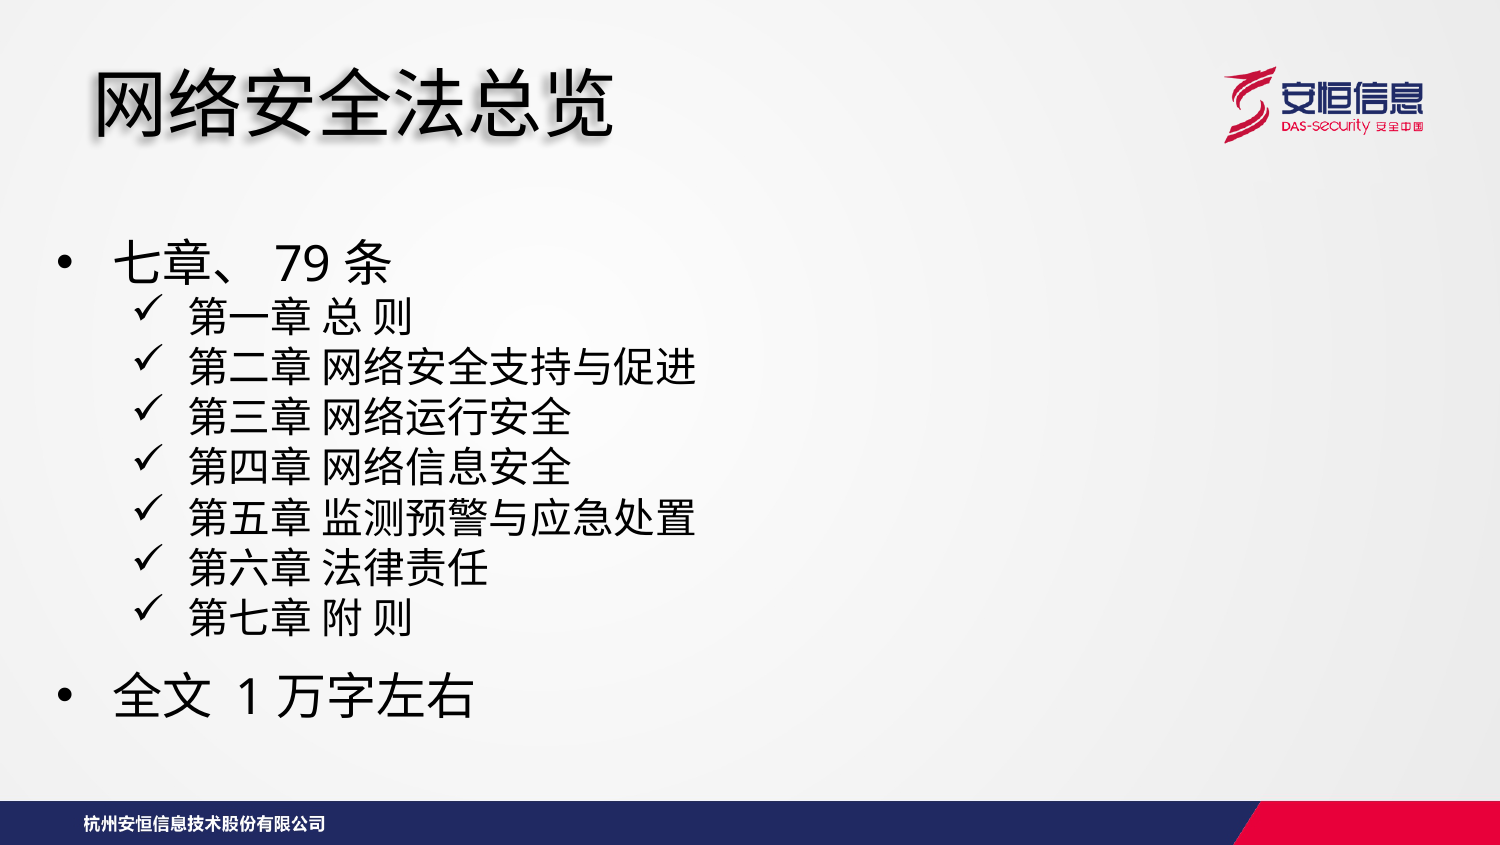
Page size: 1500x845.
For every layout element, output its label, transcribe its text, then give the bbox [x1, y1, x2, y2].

text_box 七章、79条 第一章 总 则 第二章 网络安全支持与促进 第三章 网络运行安全 第四章 网络信息安全 第五章 监测预警与应急处置 第六章 法律责任 第七章 附 则 全文 1万字左右 [41, 200, 1447, 733]
picture [0, 0, 1500, 845]
text_box 网络安全法总览 [41, 48, 632, 154]
